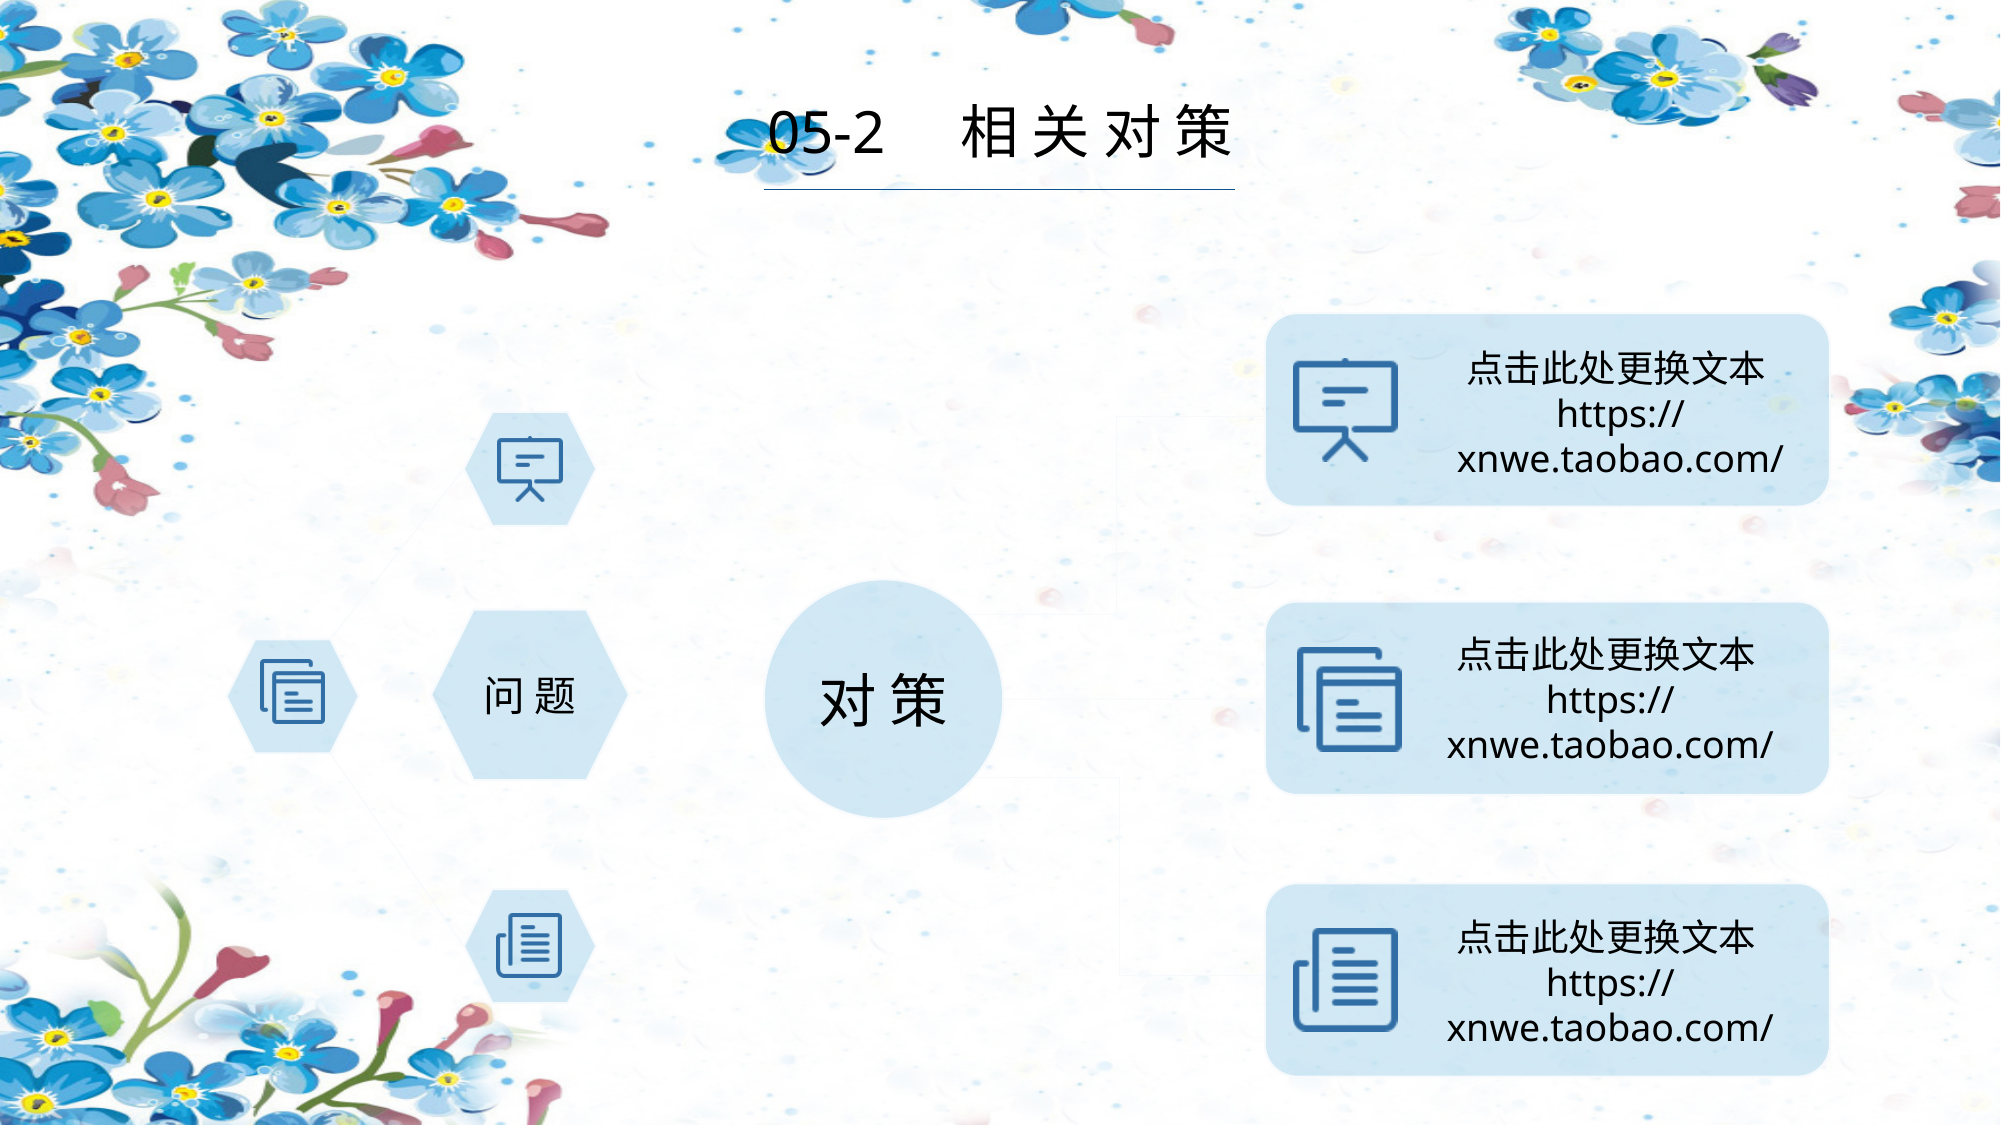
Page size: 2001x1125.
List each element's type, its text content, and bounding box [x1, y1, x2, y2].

text_box 点击此处更换文本https://xnwe.taobao.com/ [1411, 338, 1830, 488]
text_box [1263, 882, 1832, 1078]
text_box 点击此处更换文本https://xnwe.taobao.com/ [1401, 623, 1820, 774]
text_box 点击此处更换文本https://xnwe.taobao.com/ [1401, 906, 1820, 1057]
text_box [1263, 312, 1832, 508]
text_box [226, 411, 1265, 1004]
picture [0, 0, 2001, 1125]
text_box [1265, 600, 1832, 797]
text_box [702, 87, 1298, 190]
